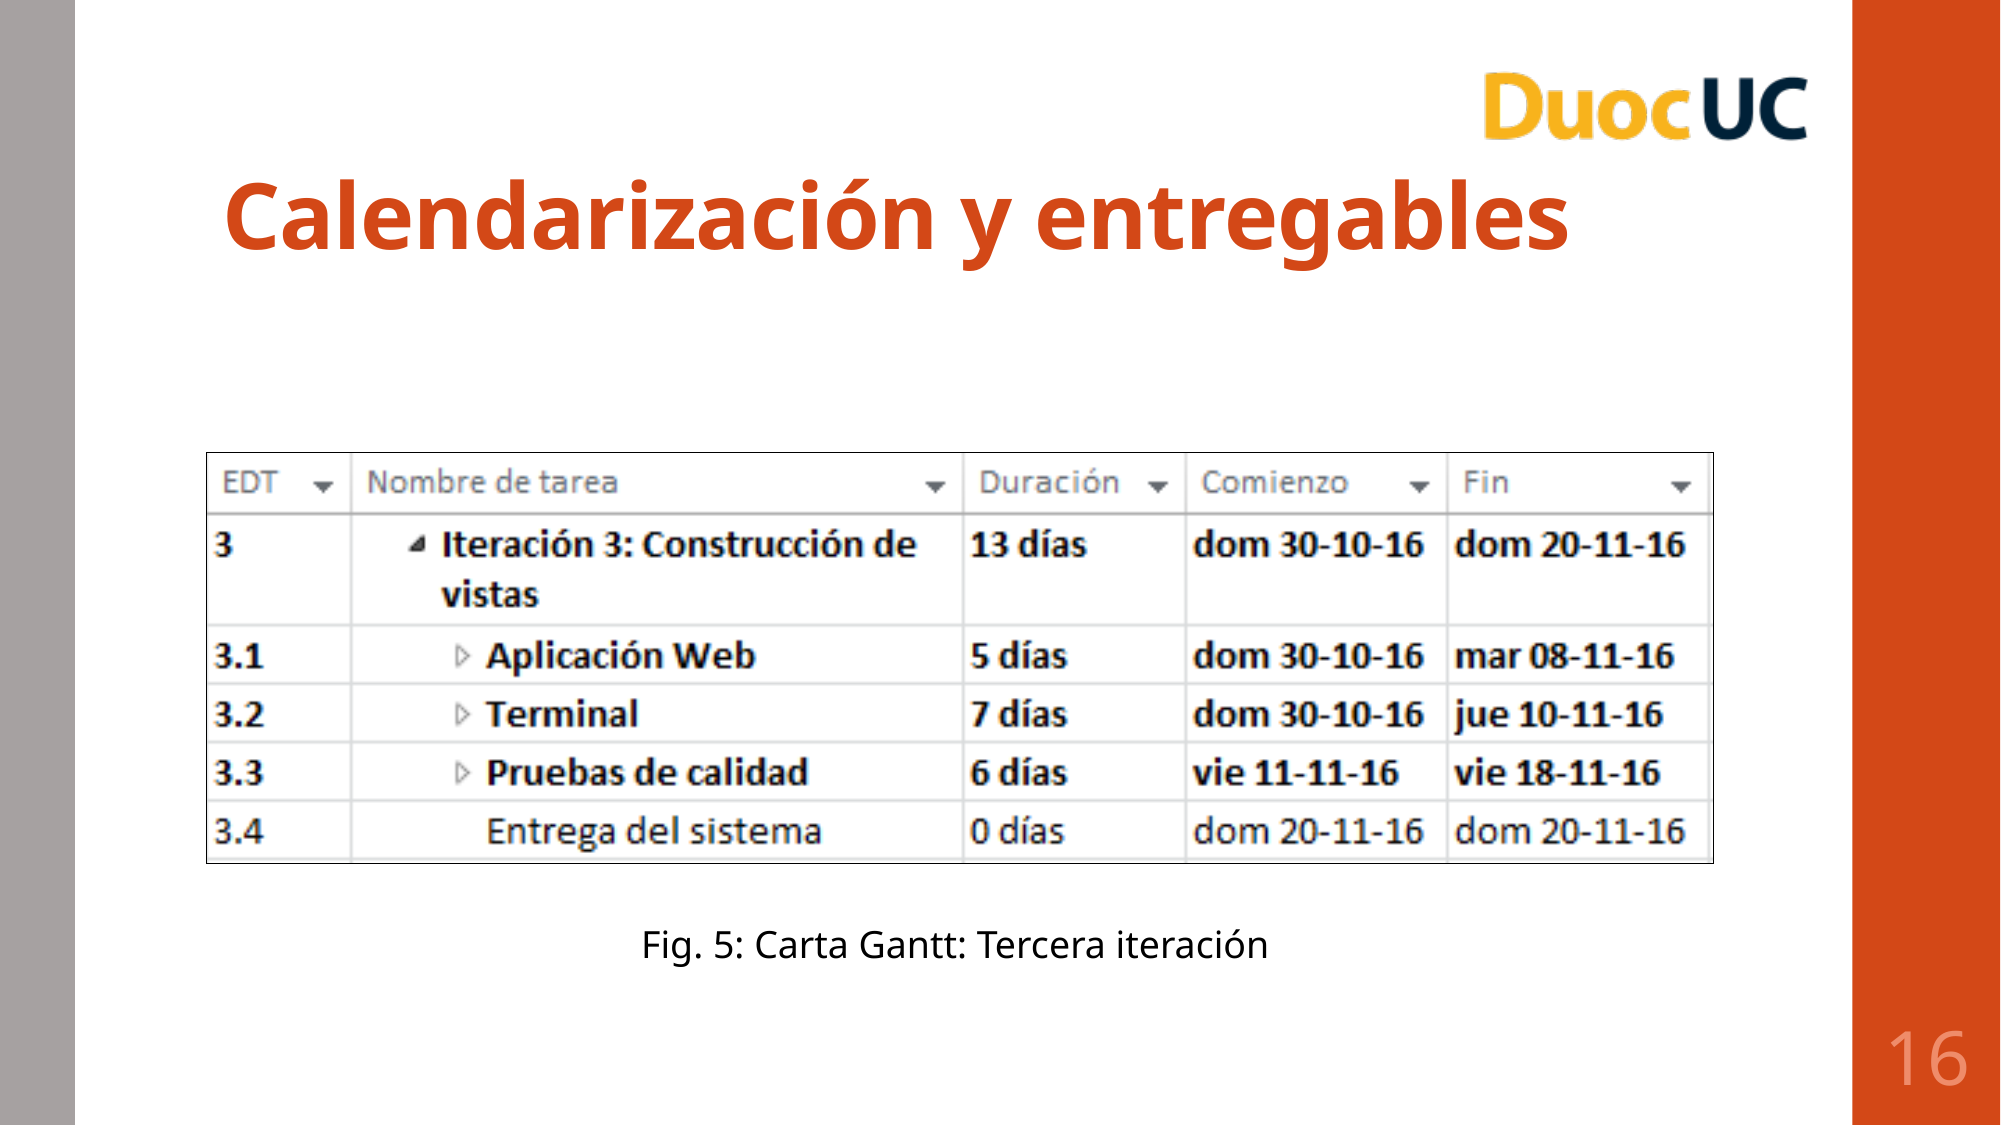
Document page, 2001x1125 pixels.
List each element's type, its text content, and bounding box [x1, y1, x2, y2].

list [206, 452, 1715, 865]
picture [1479, 61, 1809, 149]
slide_number 15 [1852, 1012, 2000, 1110]
text_box Fig. 5: Carta Gantt: Tercera iteración [626, 913, 1285, 974]
title Calendarización y entregables [206, 48, 1797, 278]
